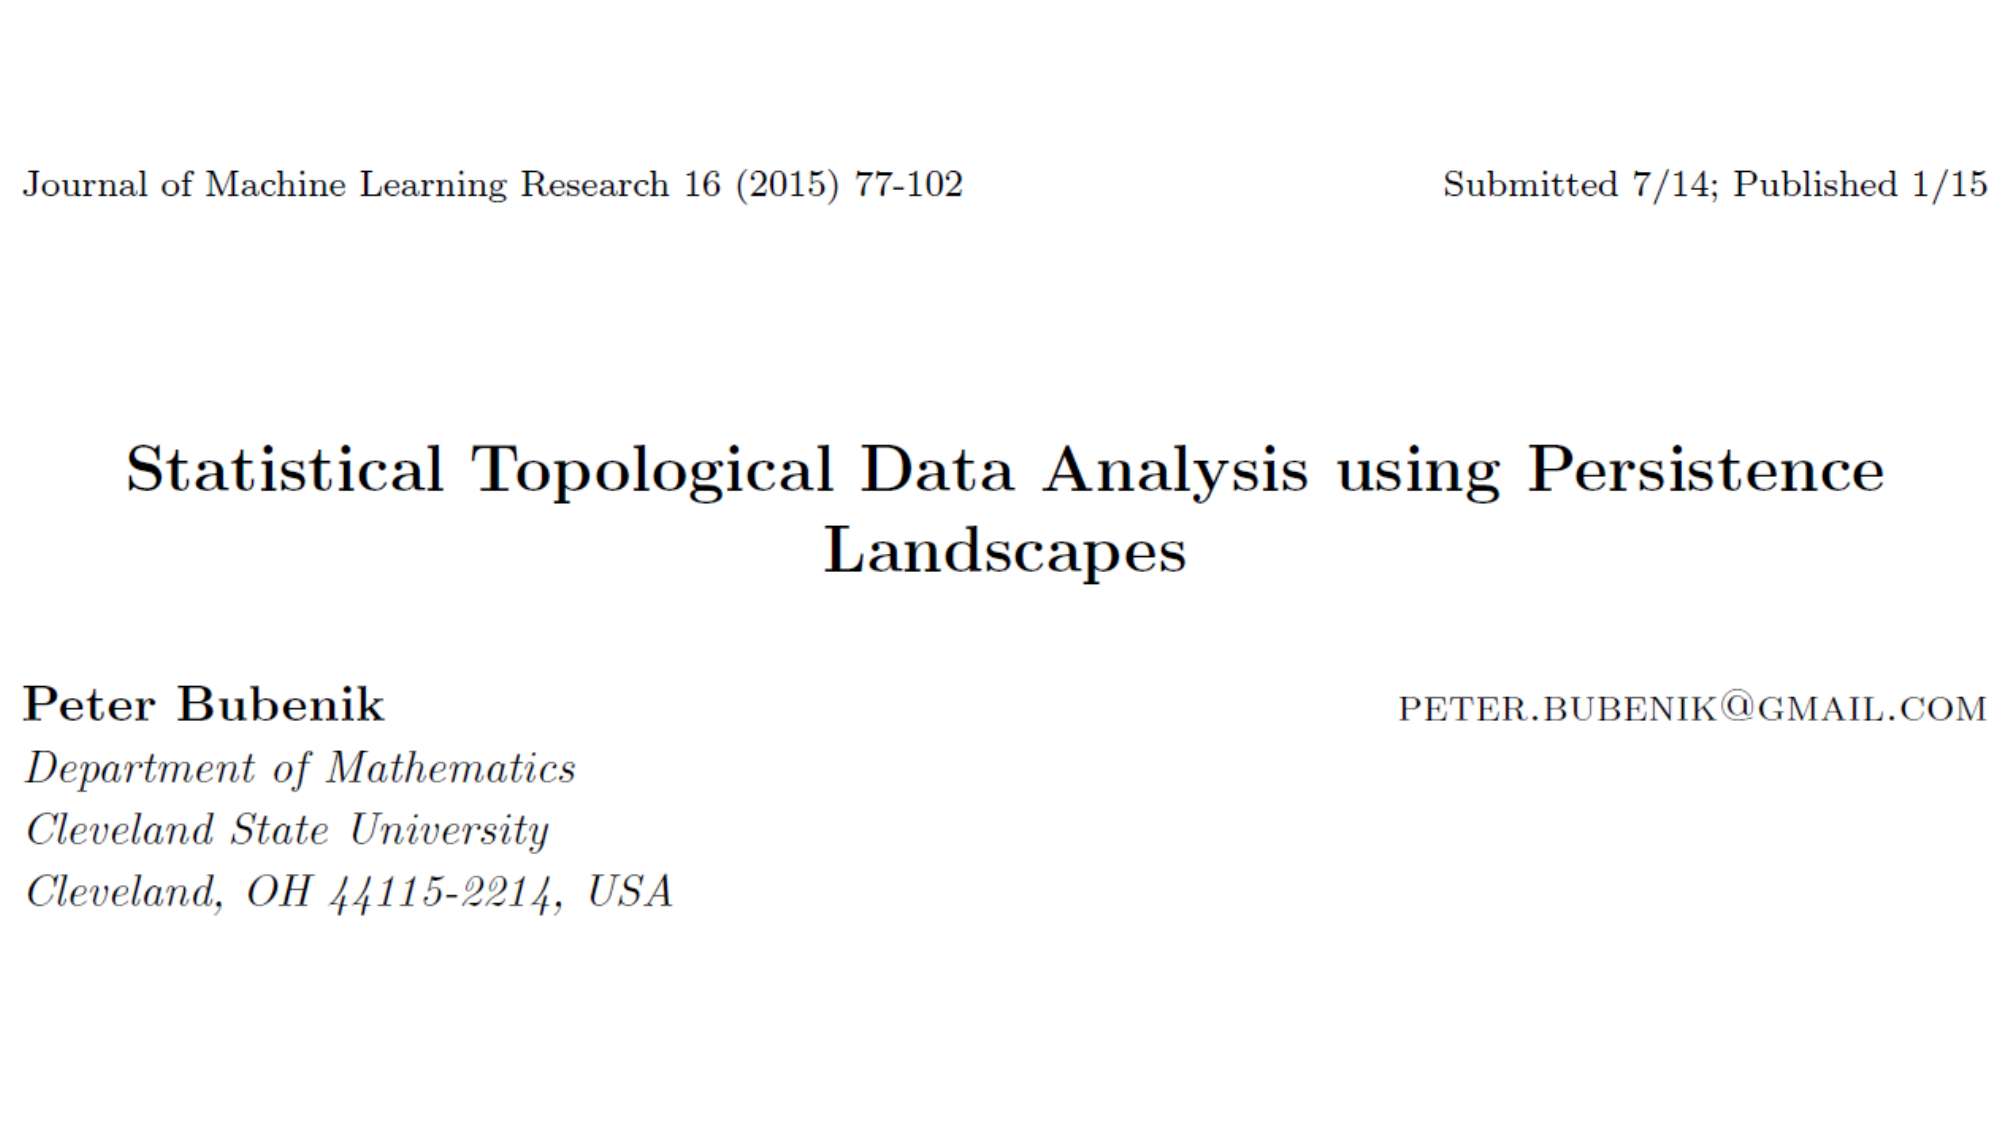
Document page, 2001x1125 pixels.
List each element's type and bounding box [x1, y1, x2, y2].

picture [13, 152, 1990, 931]
